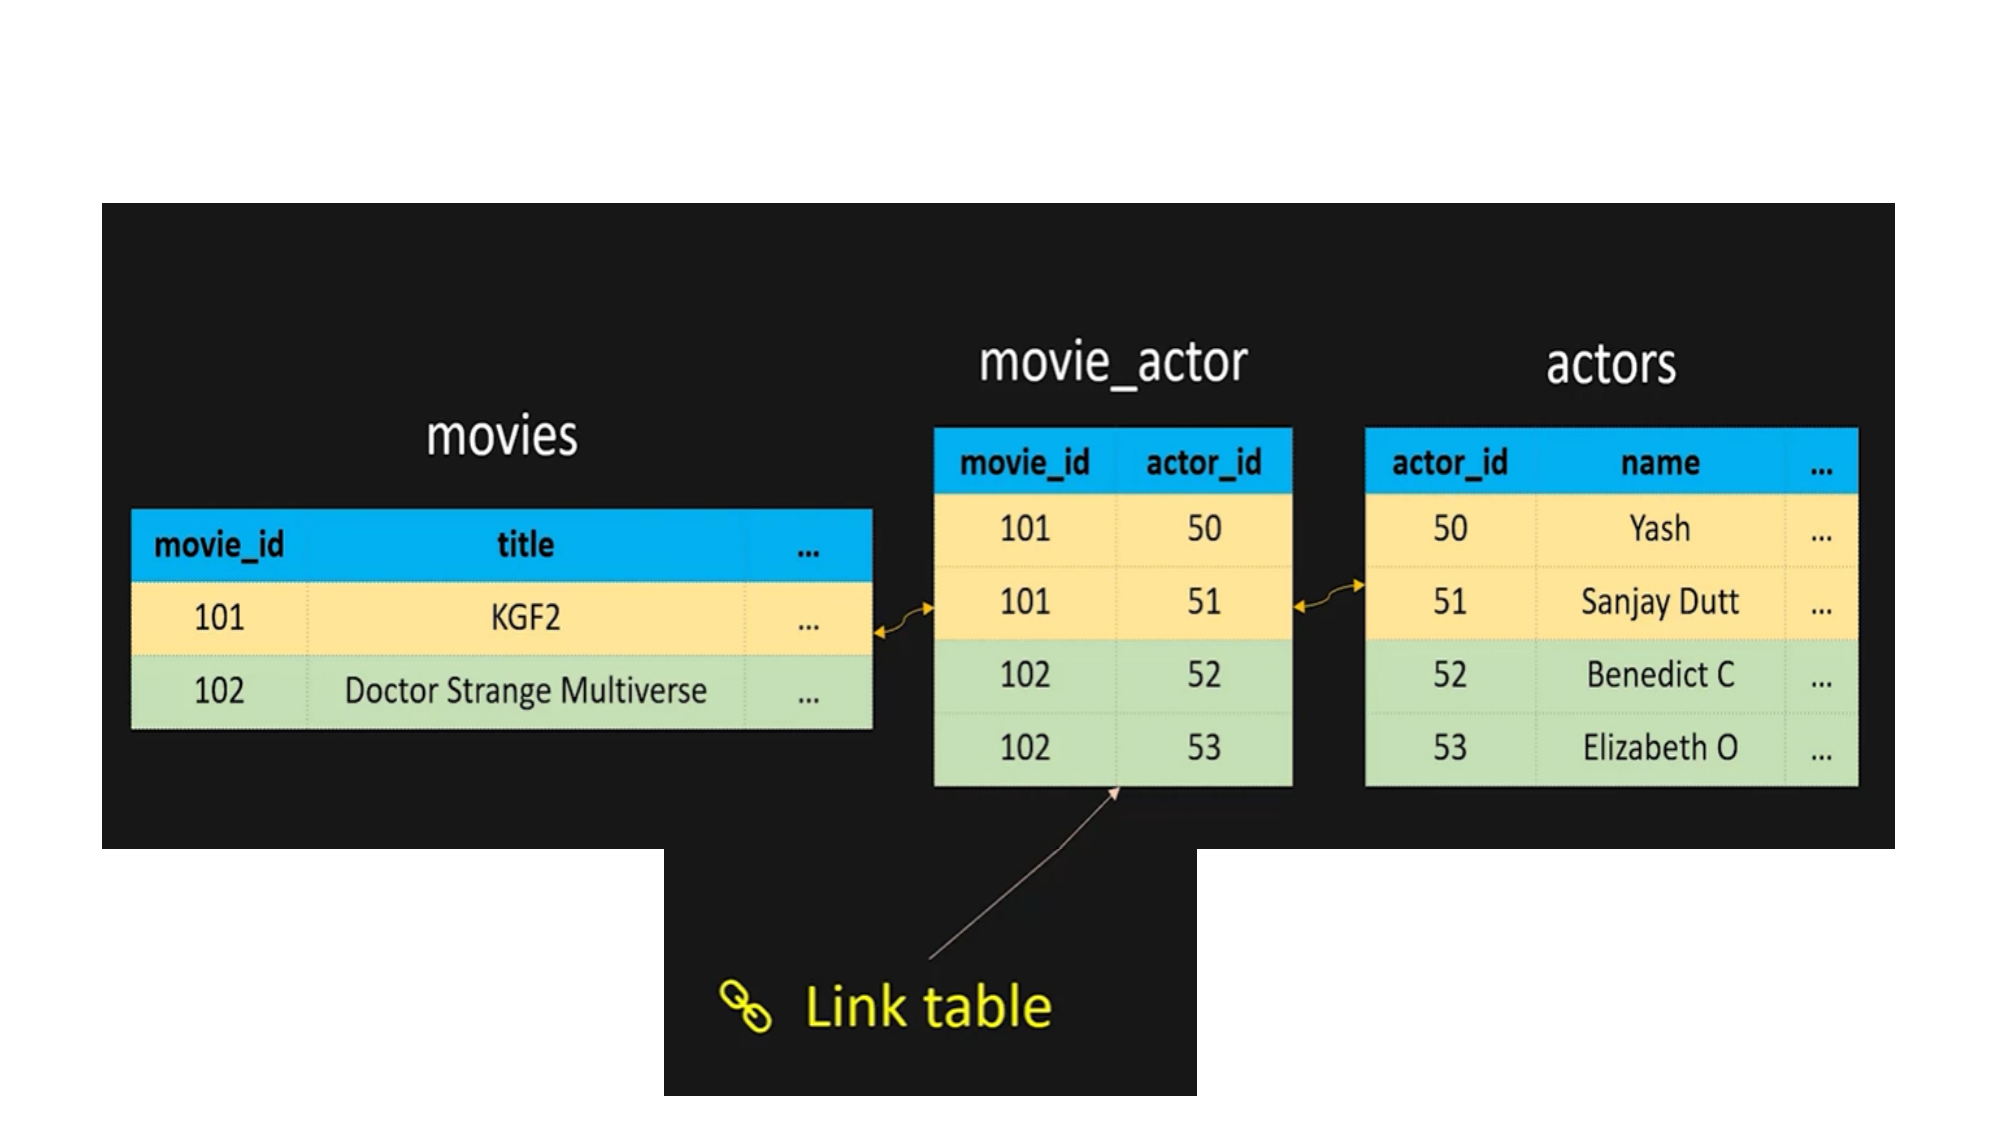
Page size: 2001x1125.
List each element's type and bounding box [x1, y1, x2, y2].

picture [102, 203, 1895, 1096]
